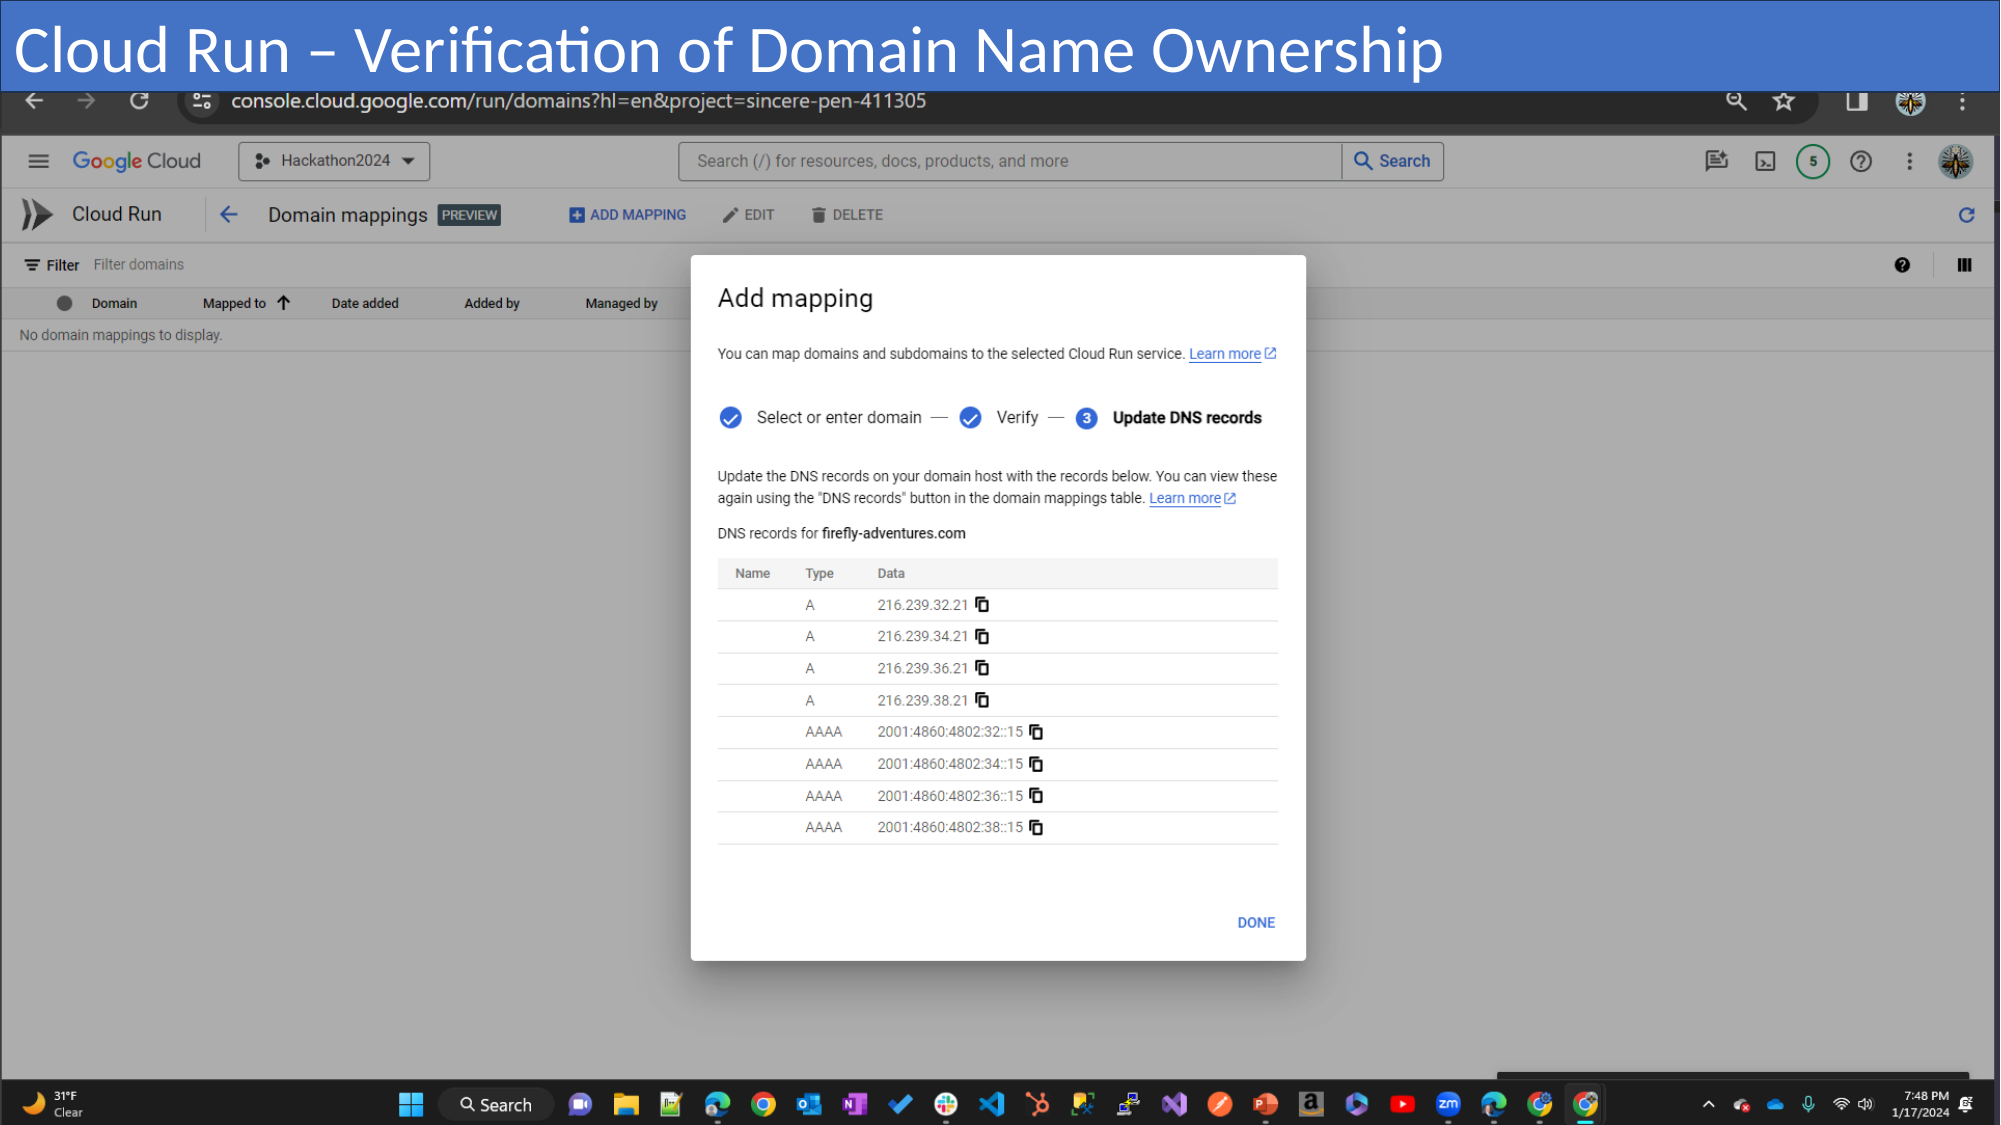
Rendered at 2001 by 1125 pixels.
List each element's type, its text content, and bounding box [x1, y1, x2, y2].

picture [0, 70, 2000, 1125]
text_box Cloud Run – Verification of Domain Name Ownership [0, 0, 2000, 70]
